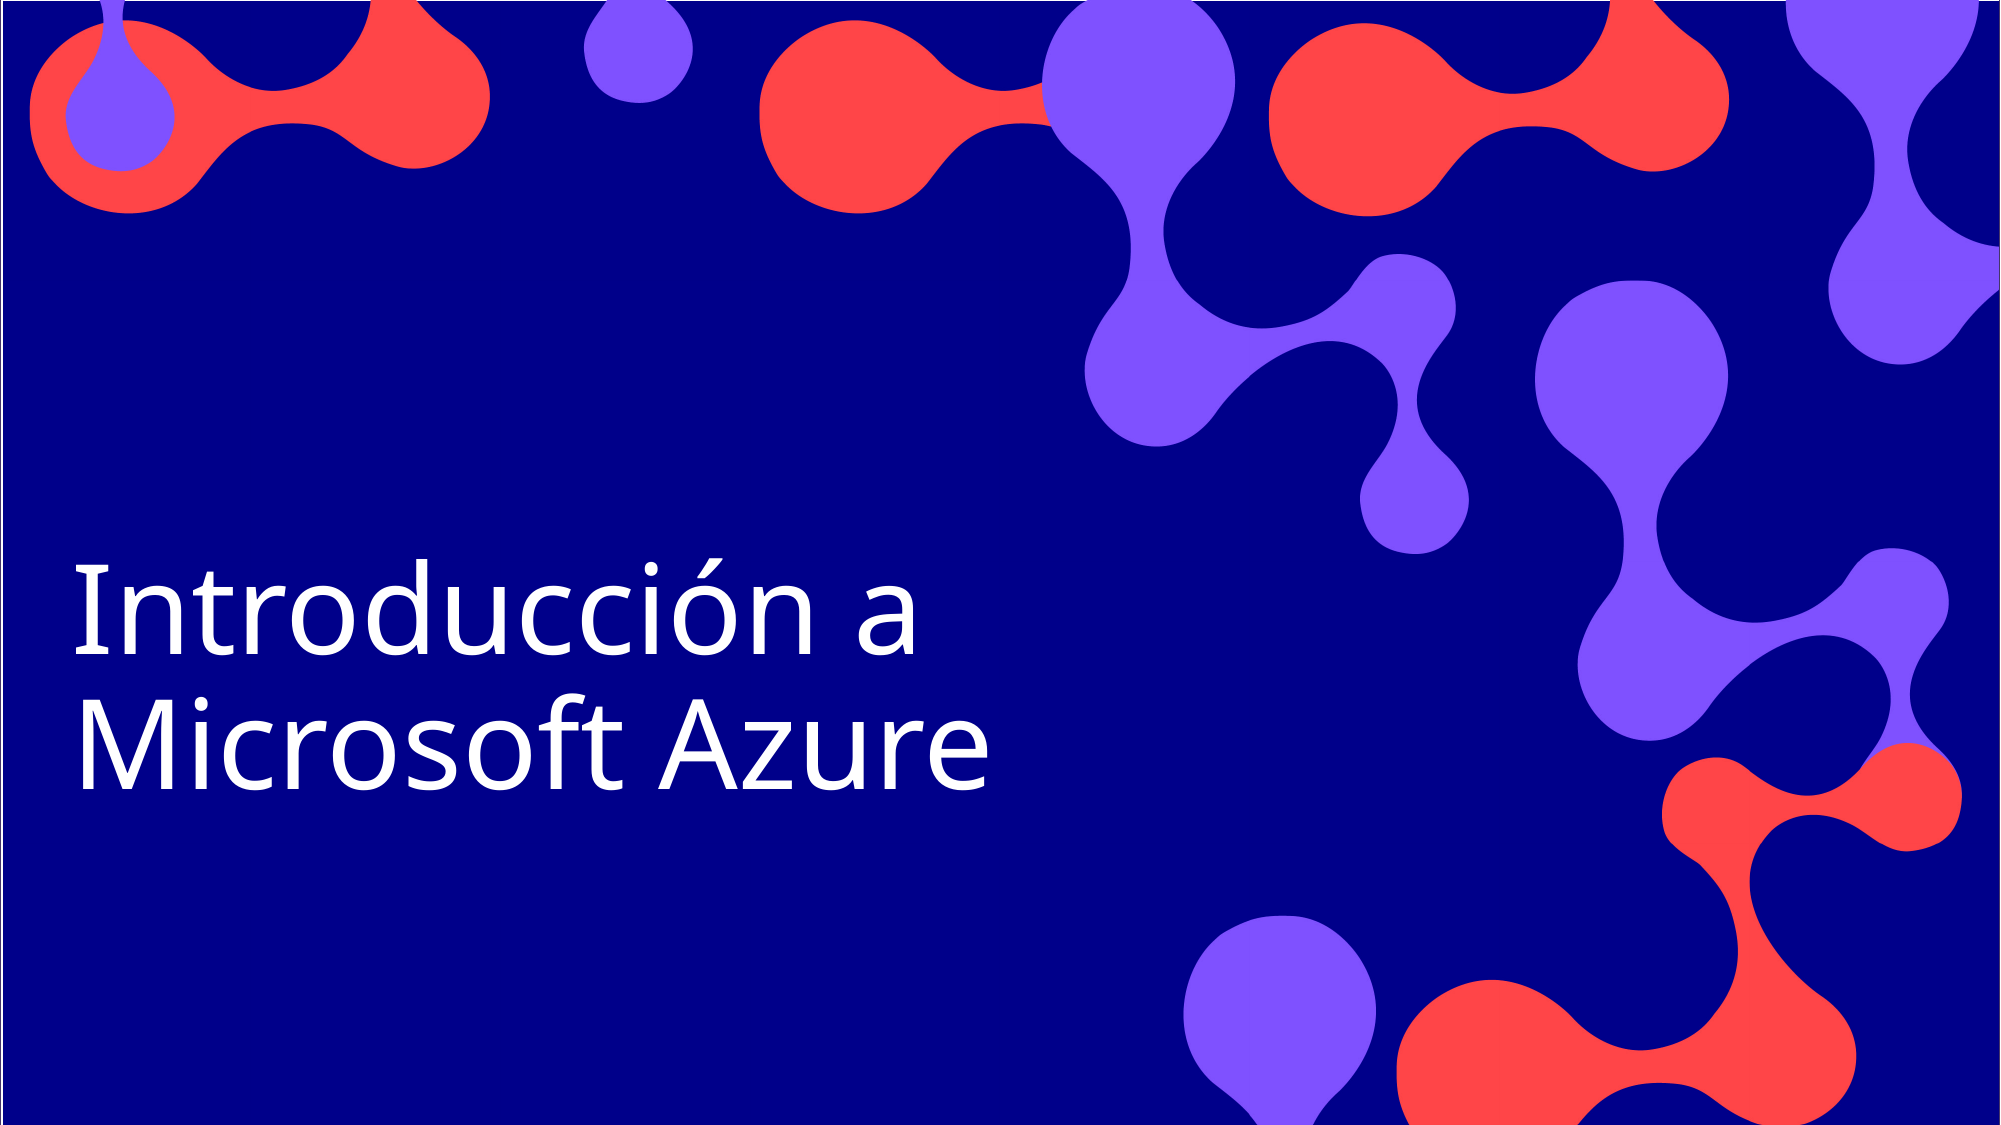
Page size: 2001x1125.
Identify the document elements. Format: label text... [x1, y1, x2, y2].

title Introducción a Microsoft Azure [56, 356, 1782, 825]
picture [1, 0, 1999, 1125]
